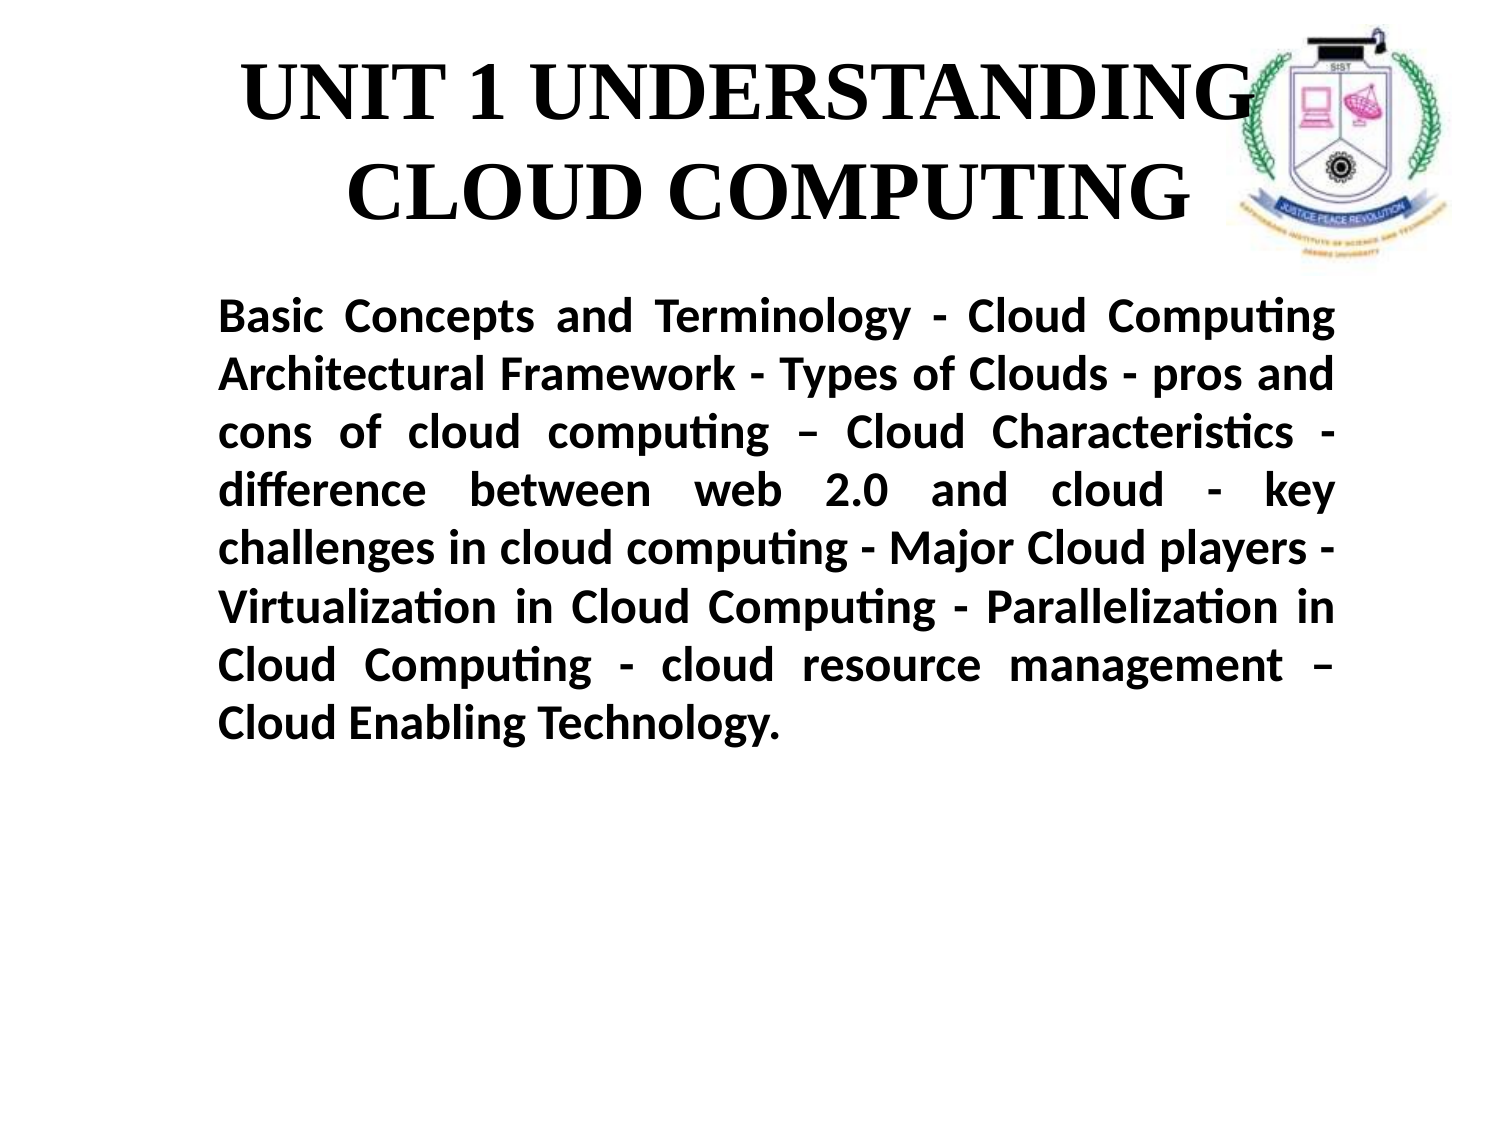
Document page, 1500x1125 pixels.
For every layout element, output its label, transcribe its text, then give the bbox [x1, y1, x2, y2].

text_box Basic Concepts and Terminology - Cloud Computing Architectural Framework - Types of Clouds - pros and cons of cloud computing – Cloud Characteristics - difference between web 2.0 and cloud - key challenges in cloud computing - Major Cloud players - Virtualization in Cloud Computing - Parallelization in Cloud Computing - cloud resource management – Cloud Enabling Technology. [203, 270, 1441, 767]
title UNIT 1 UNDERSTANDING CLOUD COMPUTING [237, 33, 1263, 237]
picture [1226, 24, 1452, 276]
